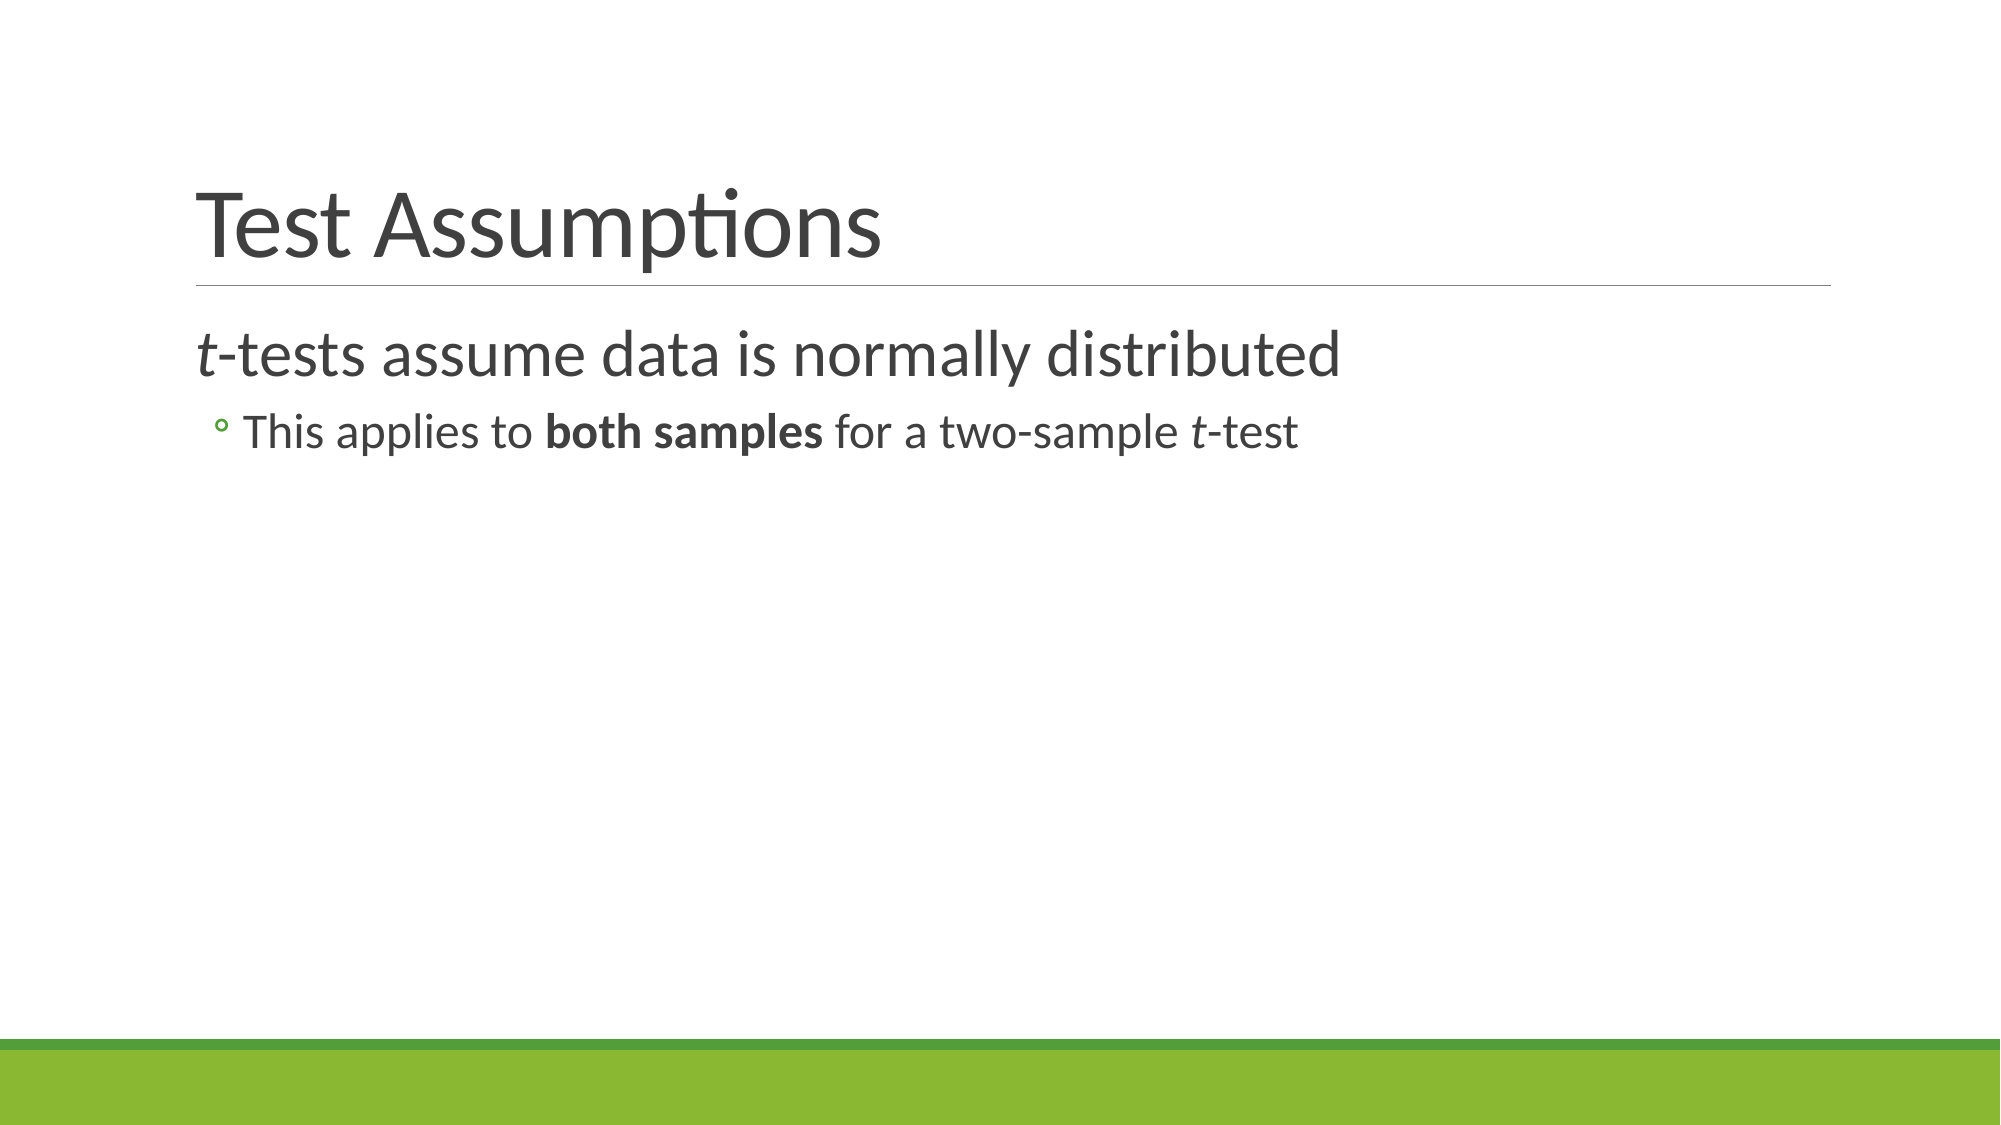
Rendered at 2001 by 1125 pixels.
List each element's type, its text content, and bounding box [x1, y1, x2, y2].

title Test Assumptions [180, 47, 1830, 285]
list t-tests assume data is normally distributed This applies to both samples for a two-sample t-test [180, 302, 1830, 963]
